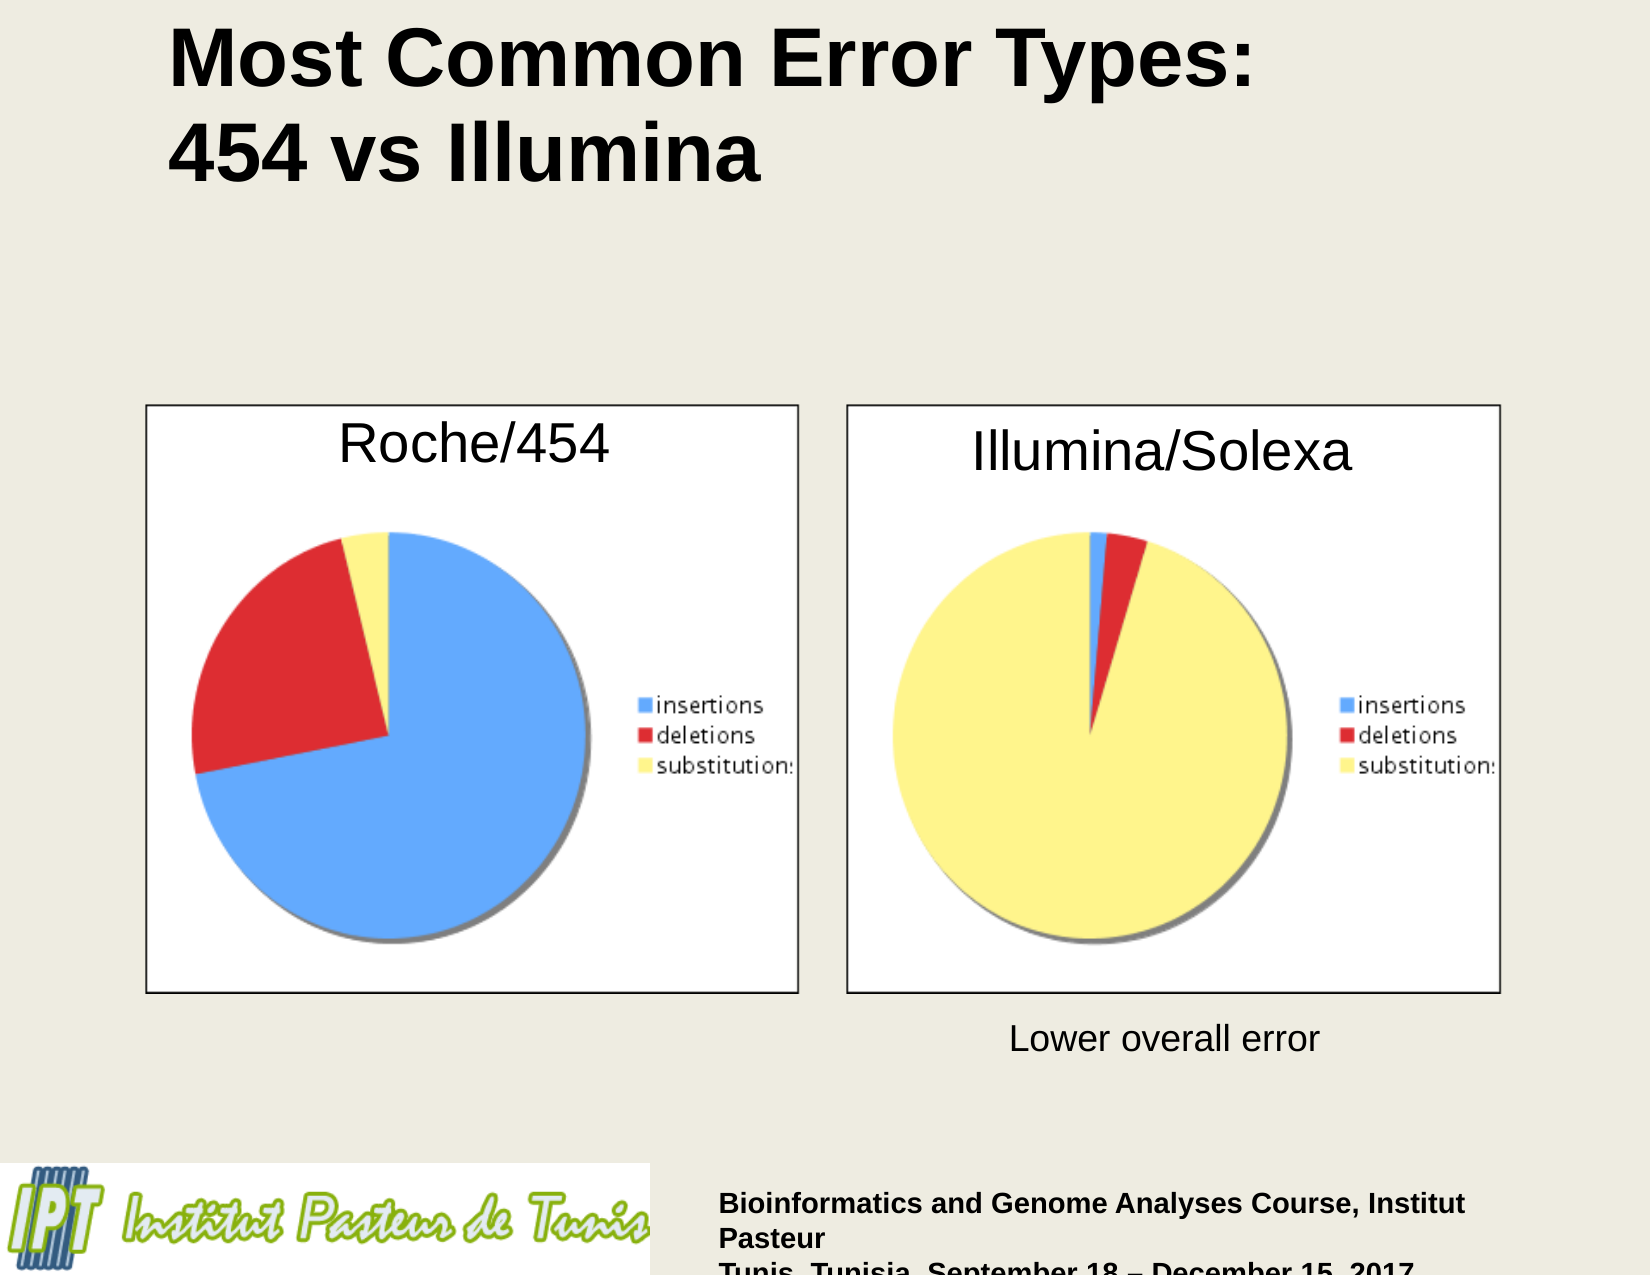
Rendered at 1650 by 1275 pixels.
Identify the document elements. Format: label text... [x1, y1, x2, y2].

text_box Lower overall error [991, 1005, 1338, 1068]
picture [845, 403, 1503, 994]
text_box Most Common Error Types: 454 vs Illumina [168, 10, 1650, 201]
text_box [893, 410, 1431, 497]
picture [144, 403, 802, 994]
picture [0, 1163, 650, 1275]
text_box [206, 410, 743, 497]
